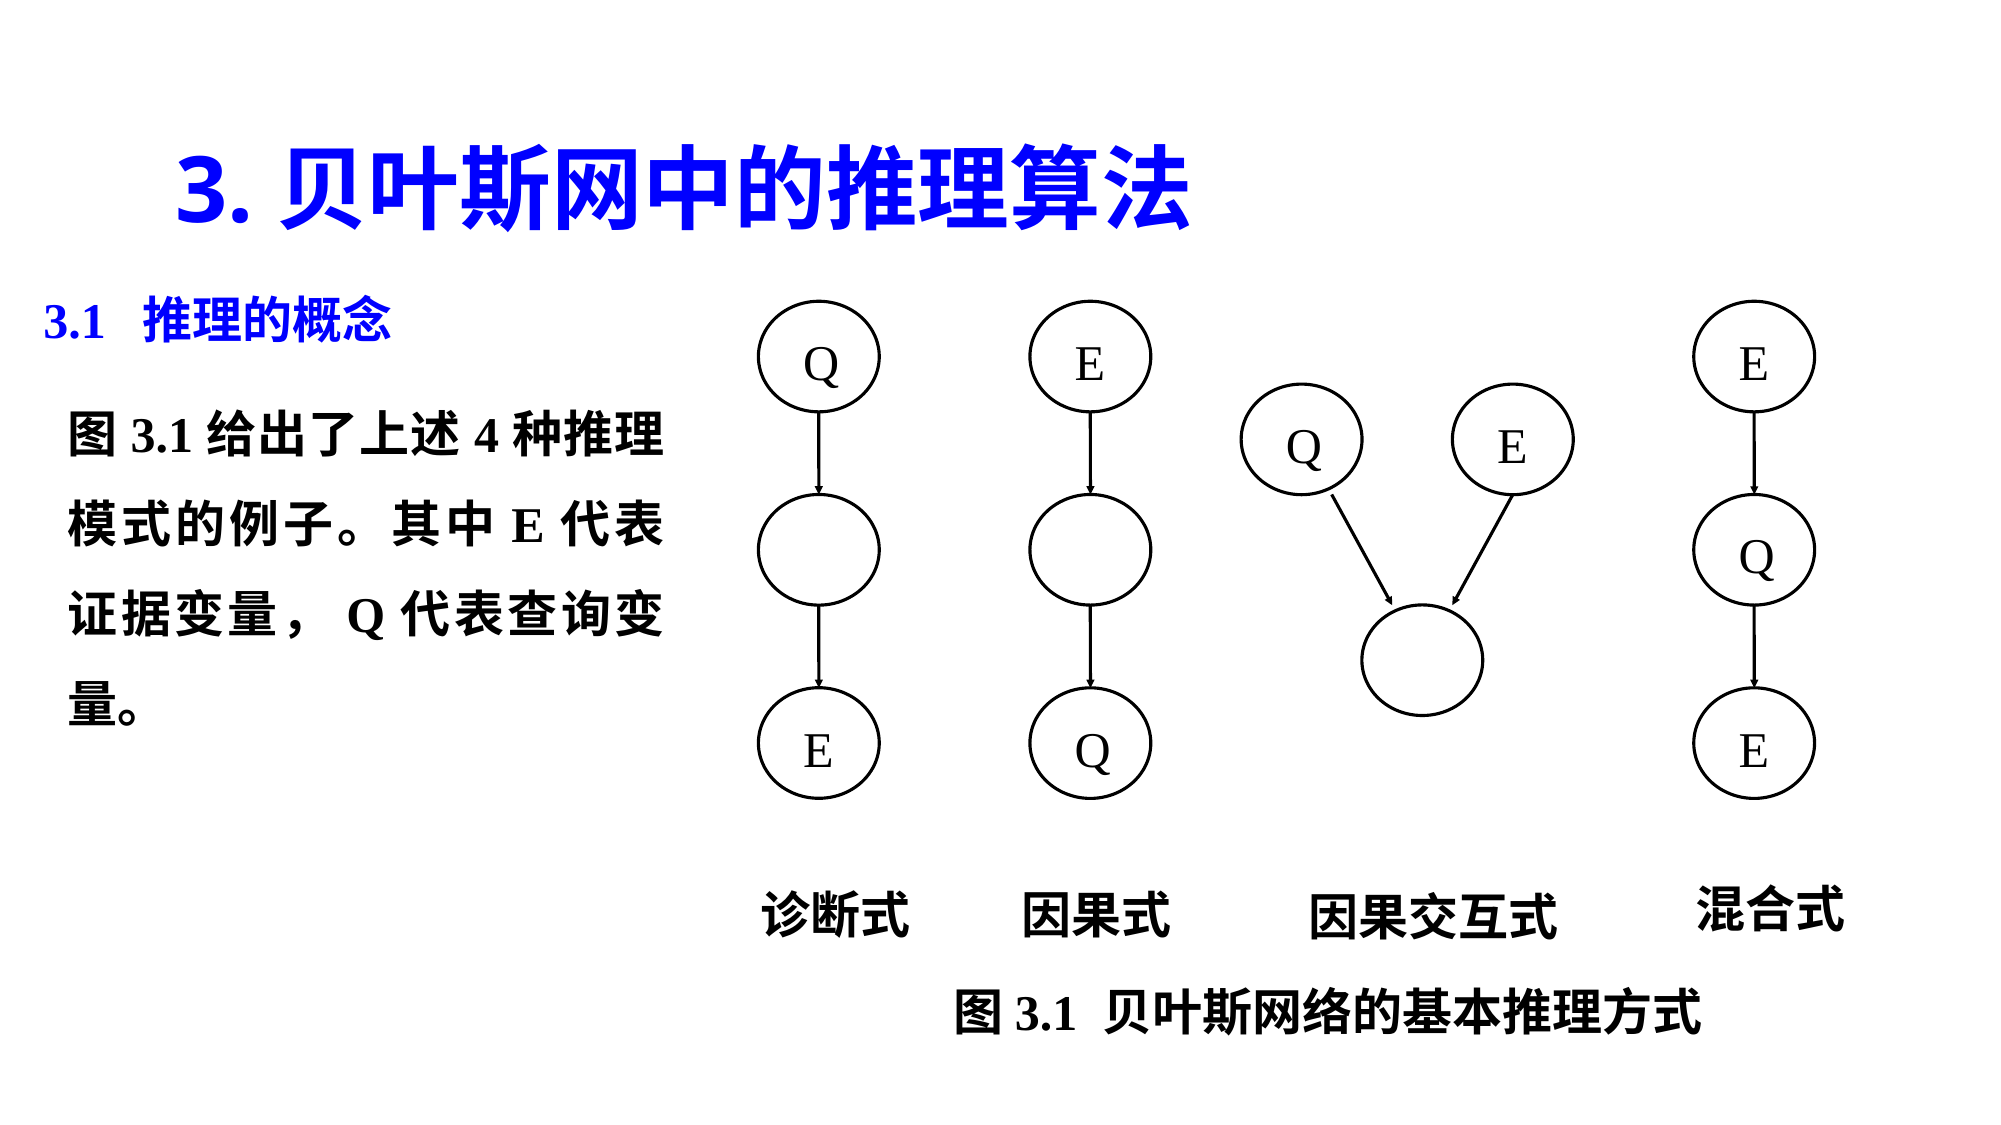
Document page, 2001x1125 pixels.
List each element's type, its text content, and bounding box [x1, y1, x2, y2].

text_box 3.1 推理的概念 [28, 251, 2000, 1091]
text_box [758, 301, 1943, 1056]
text_box 3.贝叶斯网中的推理算法 [160, 83, 1886, 251]
text_box 图3.1给出了上述4种推理模式的例子。其中E代表证据变量，Q代表查询变量。 [52, 364, 680, 740]
